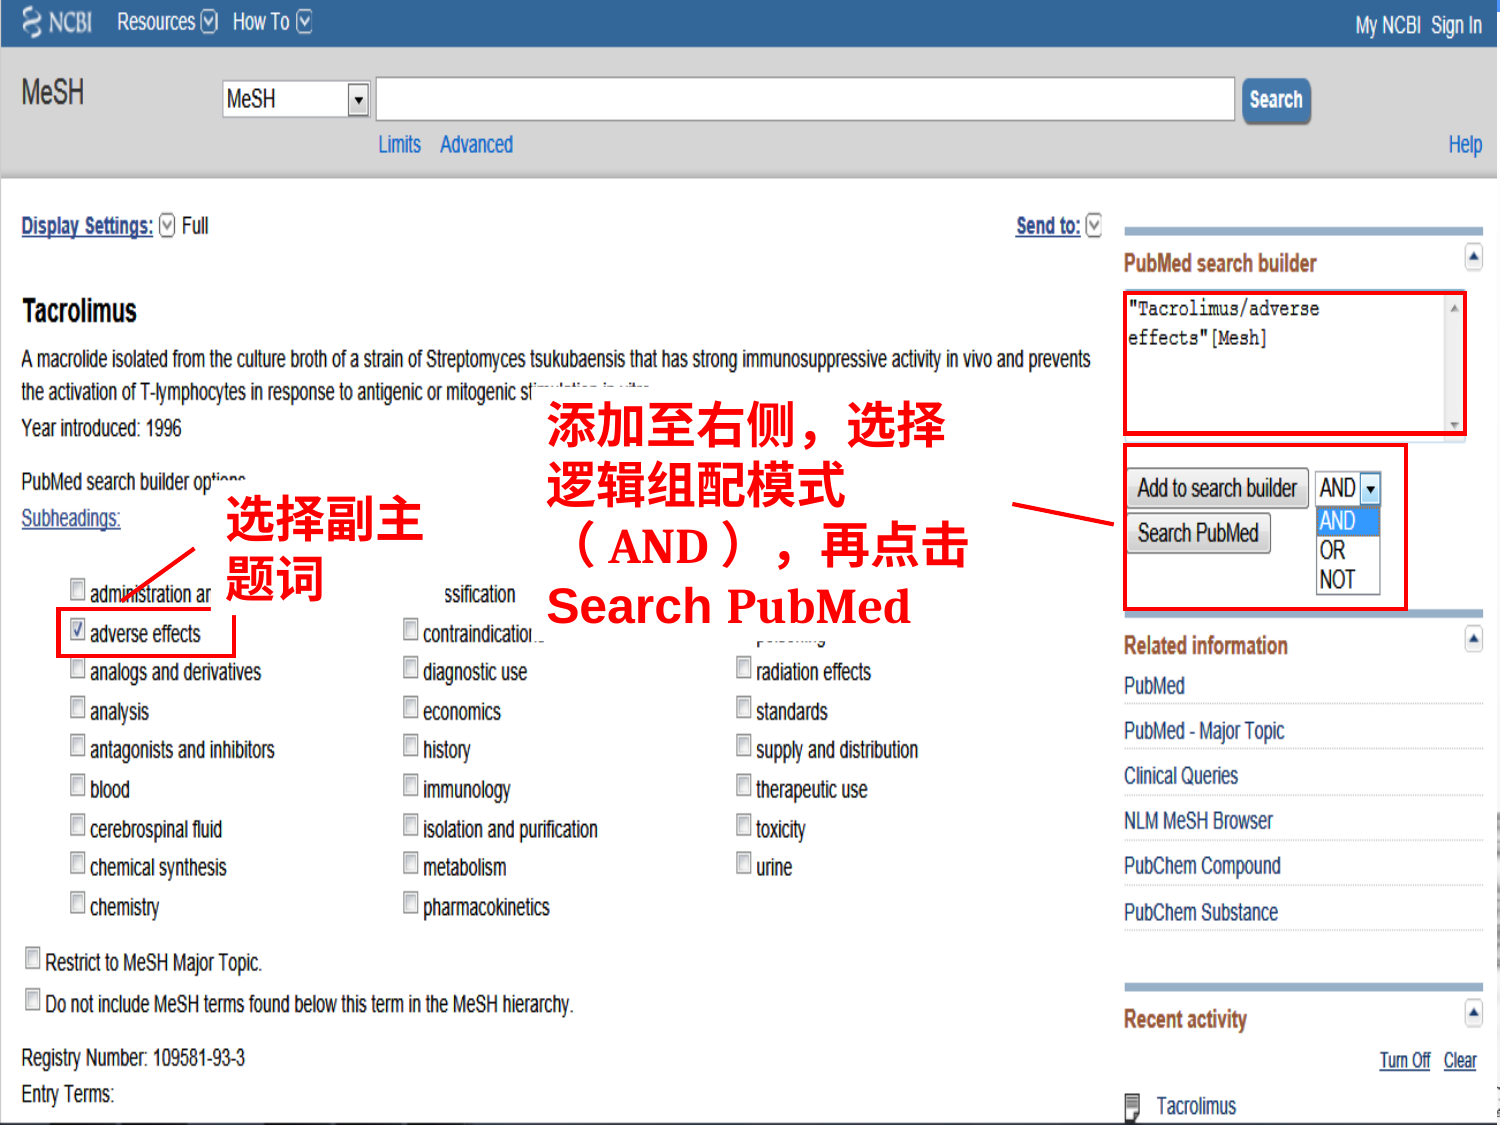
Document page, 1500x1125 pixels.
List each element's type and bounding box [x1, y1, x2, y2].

list [0, 0, 1497, 1125]
